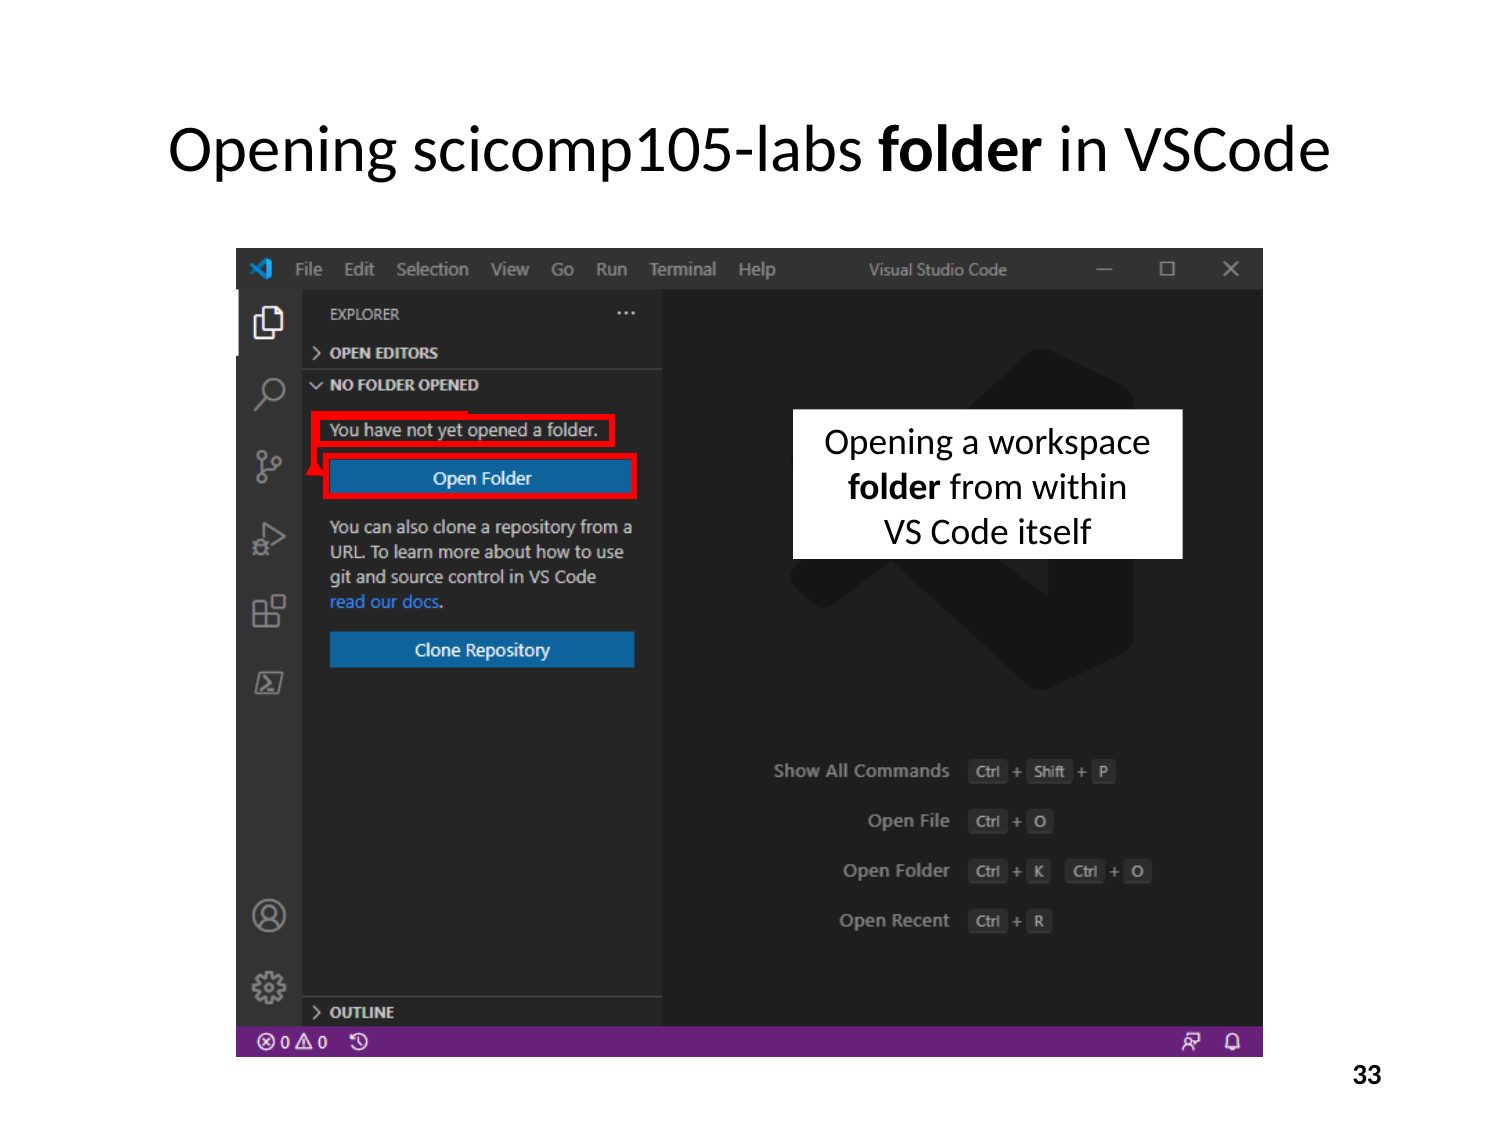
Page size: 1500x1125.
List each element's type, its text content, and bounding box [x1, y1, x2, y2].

title Opening scicomp105-labs folder in VSCode [103, 59, 1397, 241]
picture [236, 248, 1263, 1057]
slide_number 33 [1059, 1042, 1397, 1103]
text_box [365, 377, 425, 516]
